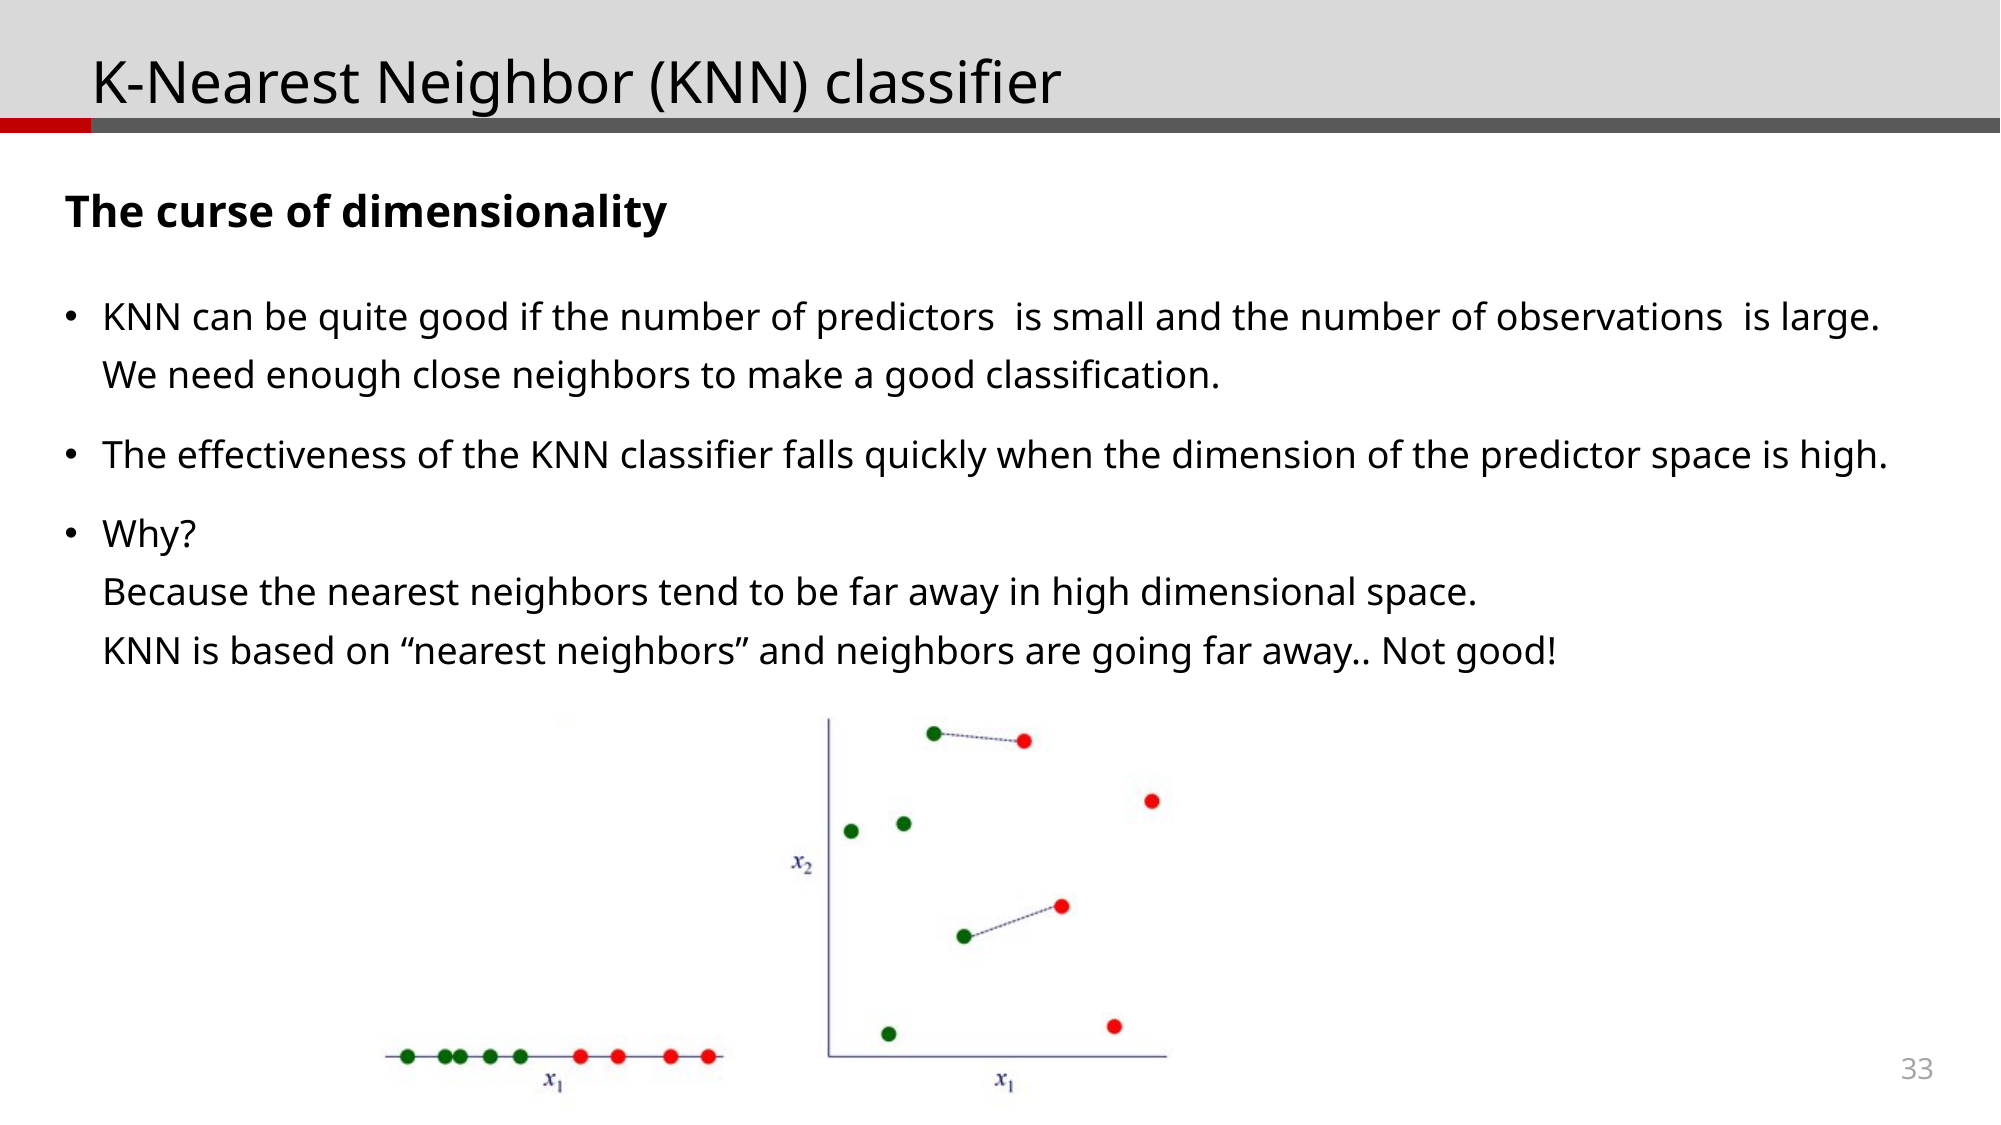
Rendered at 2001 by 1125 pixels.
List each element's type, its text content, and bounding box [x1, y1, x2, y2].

picture [344, 716, 1235, 1111]
title K-Nearest Neighbor (KNN) classifier [91, 0, 1949, 115]
slide_number 33 [1618, 1042, 1949, 1103]
list The curse of dimensionality [49, 181, 1949, 242]
